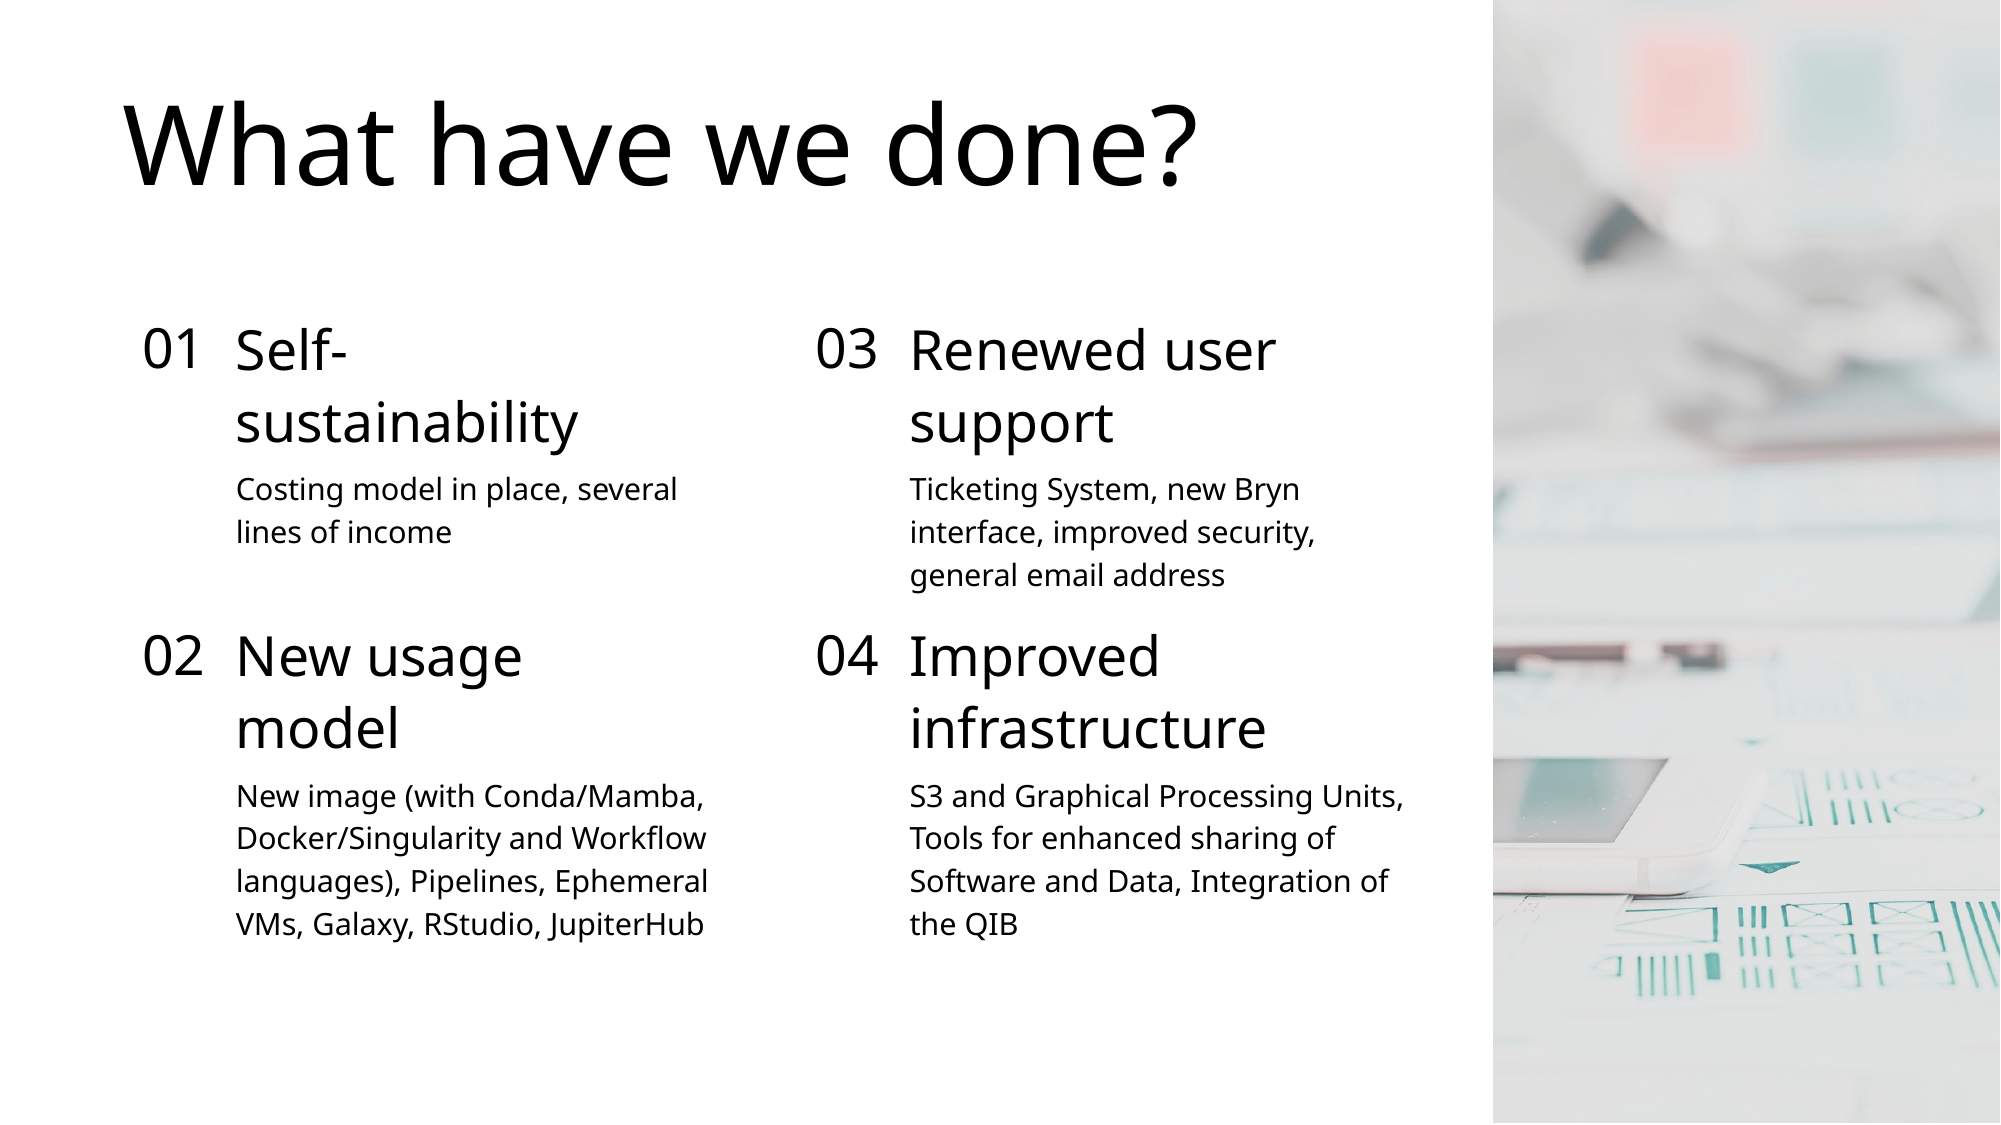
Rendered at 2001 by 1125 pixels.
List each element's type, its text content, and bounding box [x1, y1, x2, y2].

text_box What have we done? [122, 96, 1309, 208]
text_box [909, 309, 1405, 594]
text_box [235, 309, 731, 550]
text_box 03 [769, 307, 880, 380]
text_box 02 [95, 614, 206, 687]
picture [1493, 0, 2000, 1123]
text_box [235, 615, 731, 945]
text_box 04 [769, 614, 880, 687]
text_box 01 [95, 307, 206, 380]
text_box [909, 615, 1405, 901]
